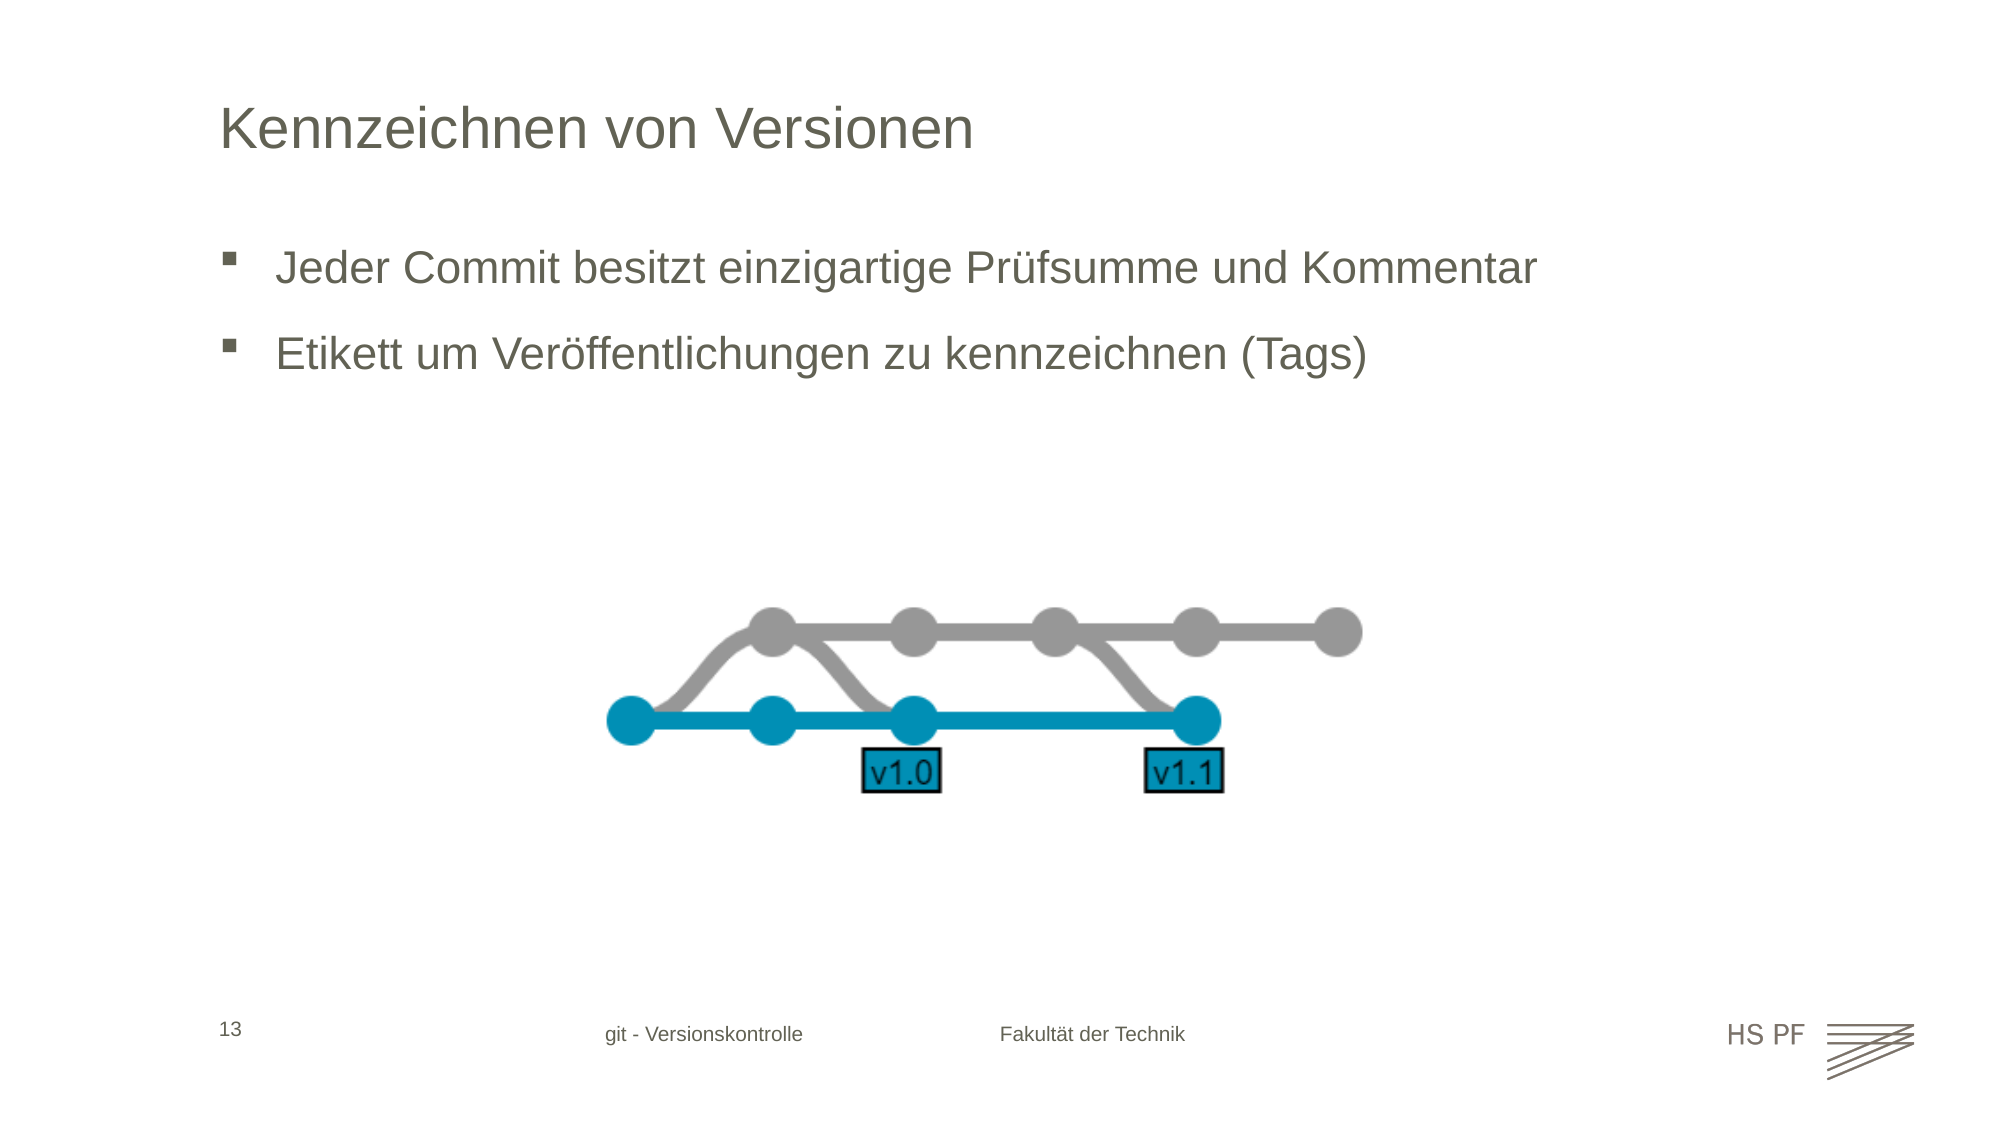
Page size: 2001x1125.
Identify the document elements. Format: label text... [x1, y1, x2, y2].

picture [1708, 1003, 1935, 1107]
picture [593, 544, 1407, 822]
title Kennzeichnen von Versionen [219, 98, 1783, 189]
list Jeder Commit besitzt einzigartige Prüfsumme und Kommentar Etikett um Veröffentlichungen zu kennzeichnen (Tags) [219, 226, 1782, 927]
